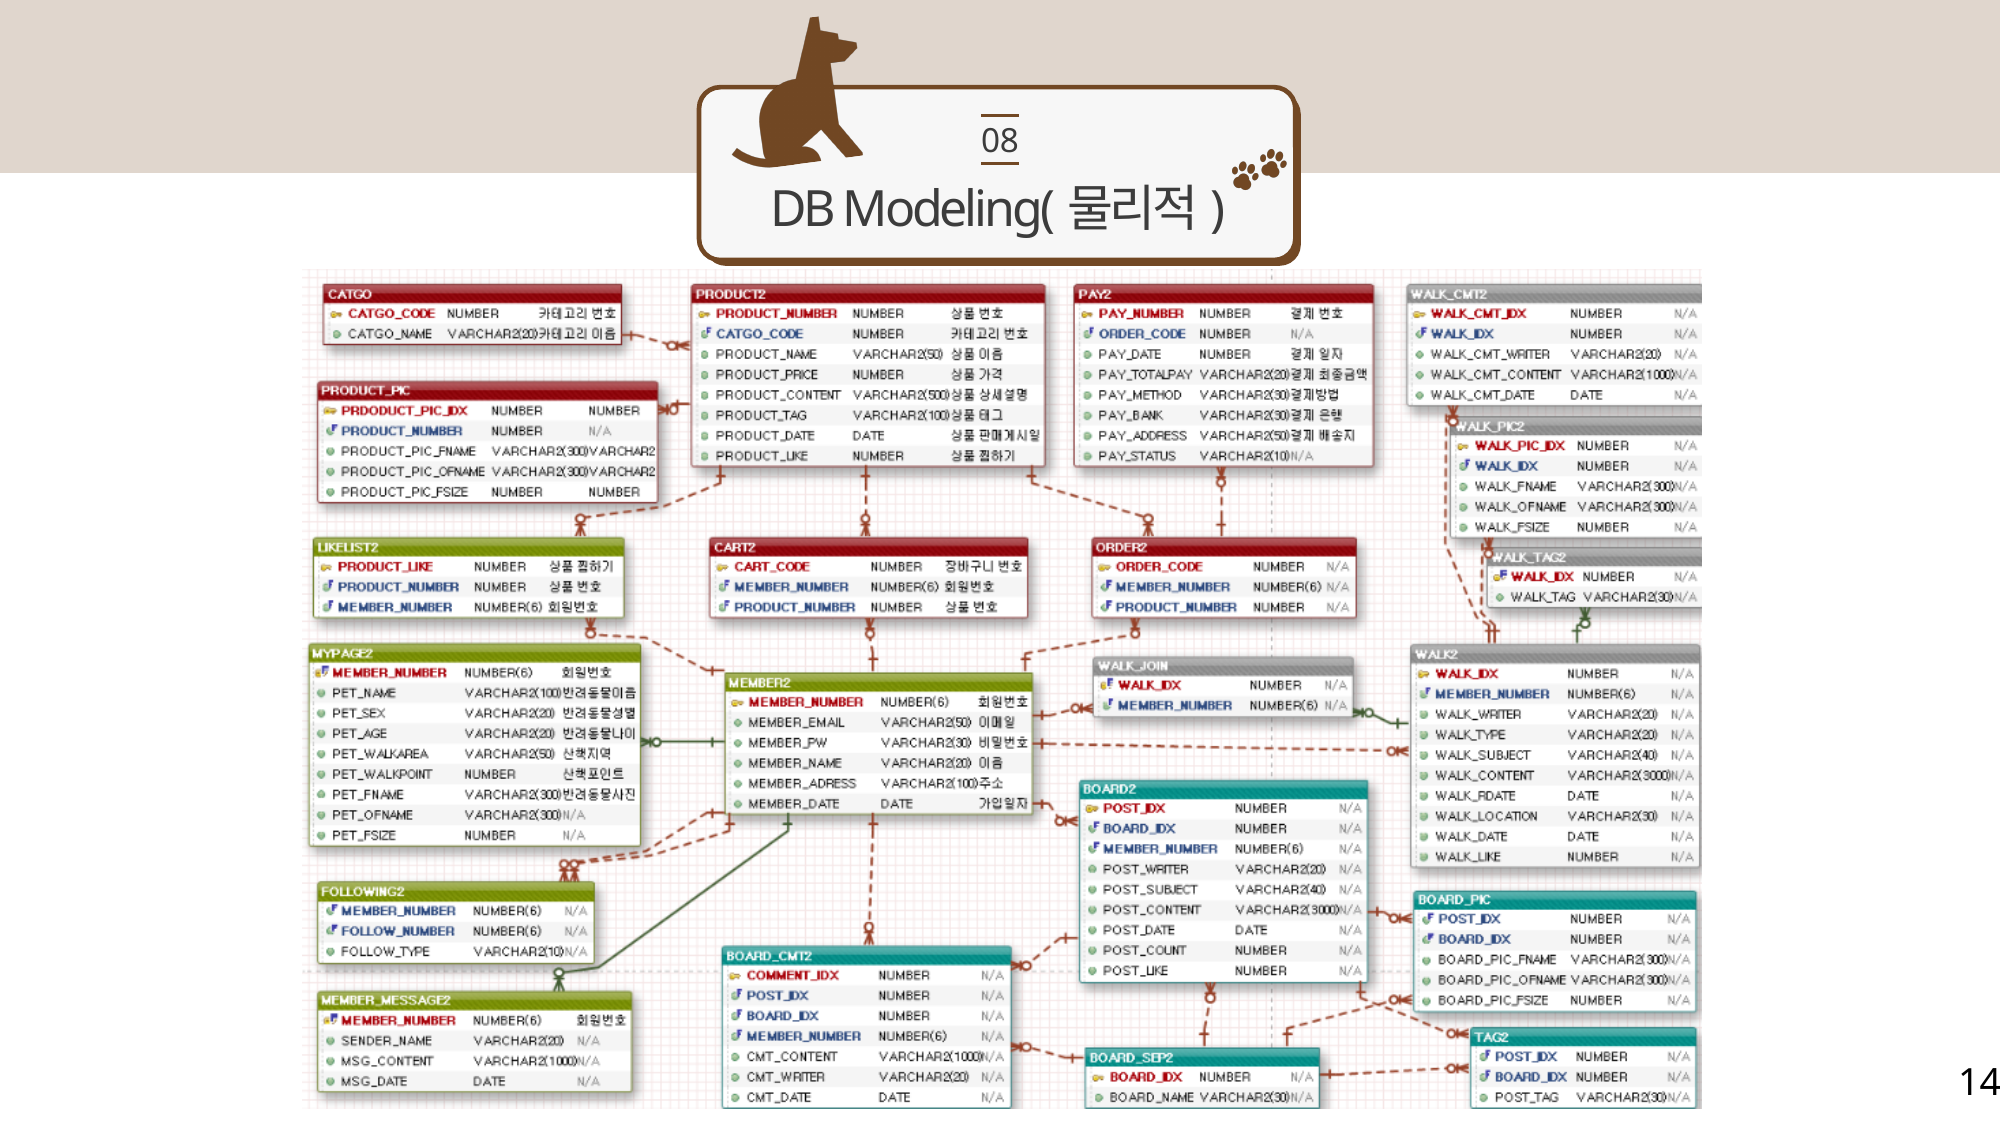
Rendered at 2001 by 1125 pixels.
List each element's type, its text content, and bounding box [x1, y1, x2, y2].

text_box [0, 0, 2000, 174]
text_box [708, 97, 1302, 267]
picture [1228, 139, 1289, 200]
text_box 14 [1943, 1050, 2000, 1106]
text_box [698, 86, 1297, 262]
text_box 08 [966, 111, 1034, 167]
picture [302, 269, 1702, 1109]
text_box DB Modeling(물리적) [755, 168, 1241, 244]
picture [713, 12, 874, 173]
